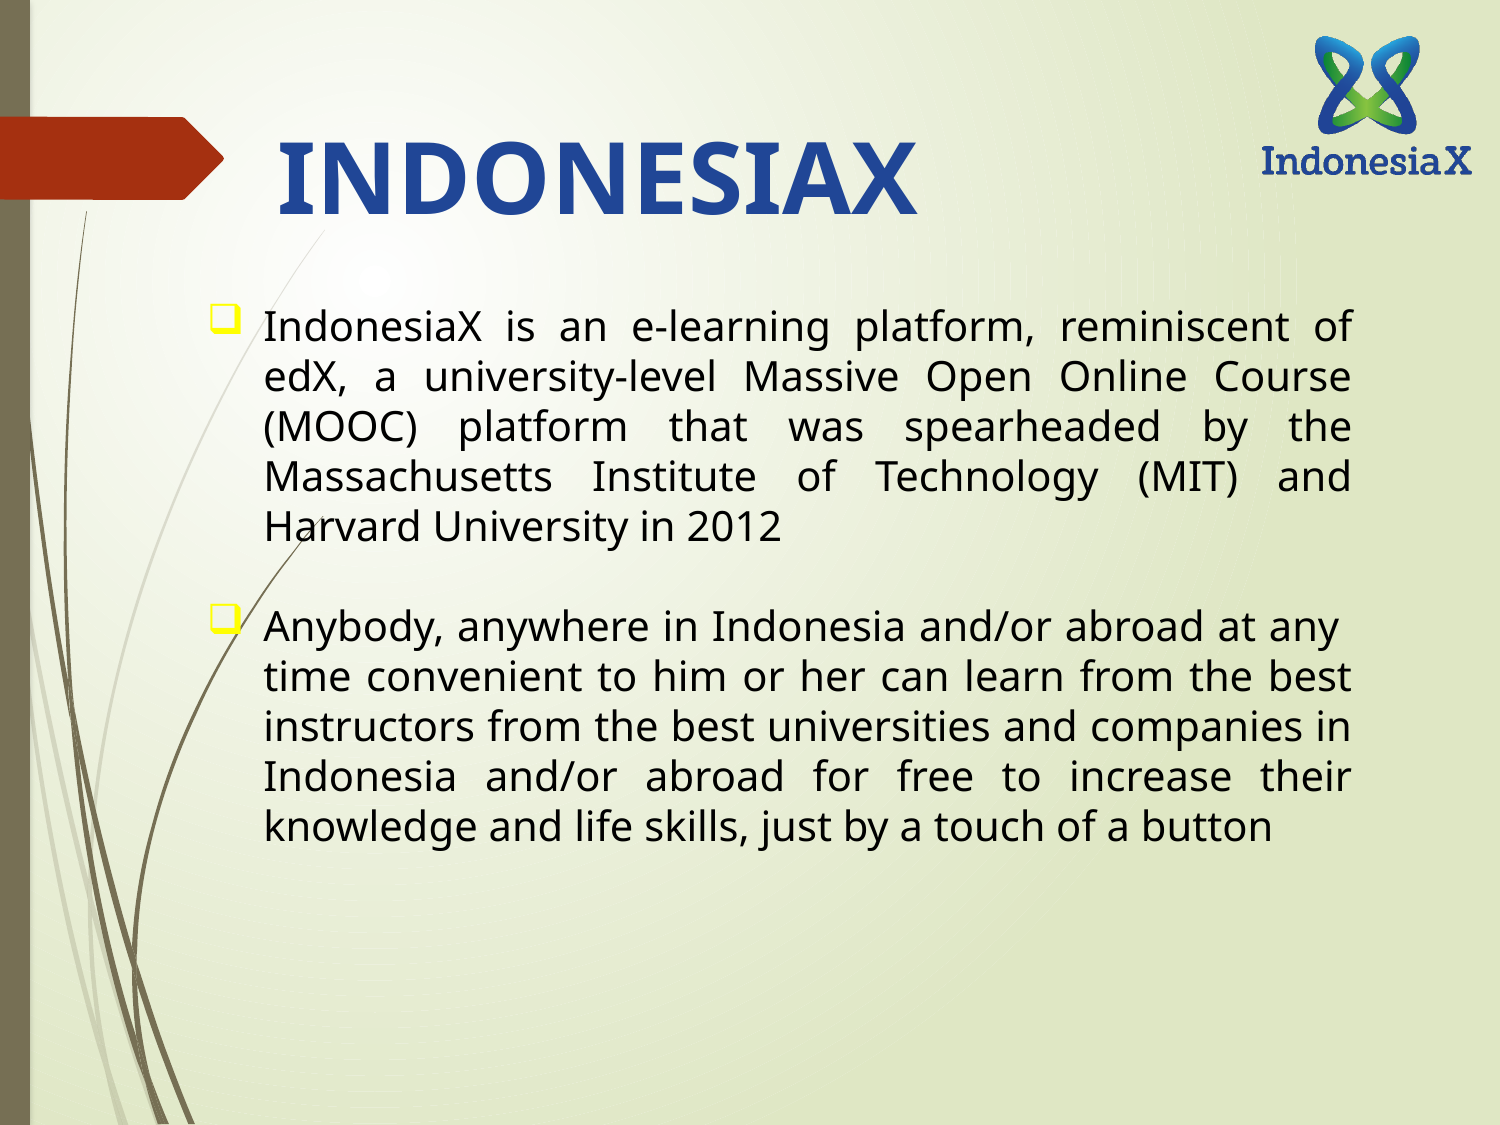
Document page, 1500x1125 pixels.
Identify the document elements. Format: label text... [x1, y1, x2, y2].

text_box IndonesiaX is an e-learning platform, reminiscent of edX, a university-level Massive Open Online Course (MOOC) platform that was spearheaded by the Massachusetts Institute of Technology (MIT) and Harvard University in 2012 Anybody, anywhere in Indonesia and/or abroad at any time convenient to him or her can learn from the best instructors from the best universities and companies in Indonesia and/or abroad for free to increase their knowledge and life skills, just by a touch of a button [192, 292, 1368, 903]
picture [1262, 36, 1473, 175]
text_box INDONESIAX [262, 56, 1414, 293]
